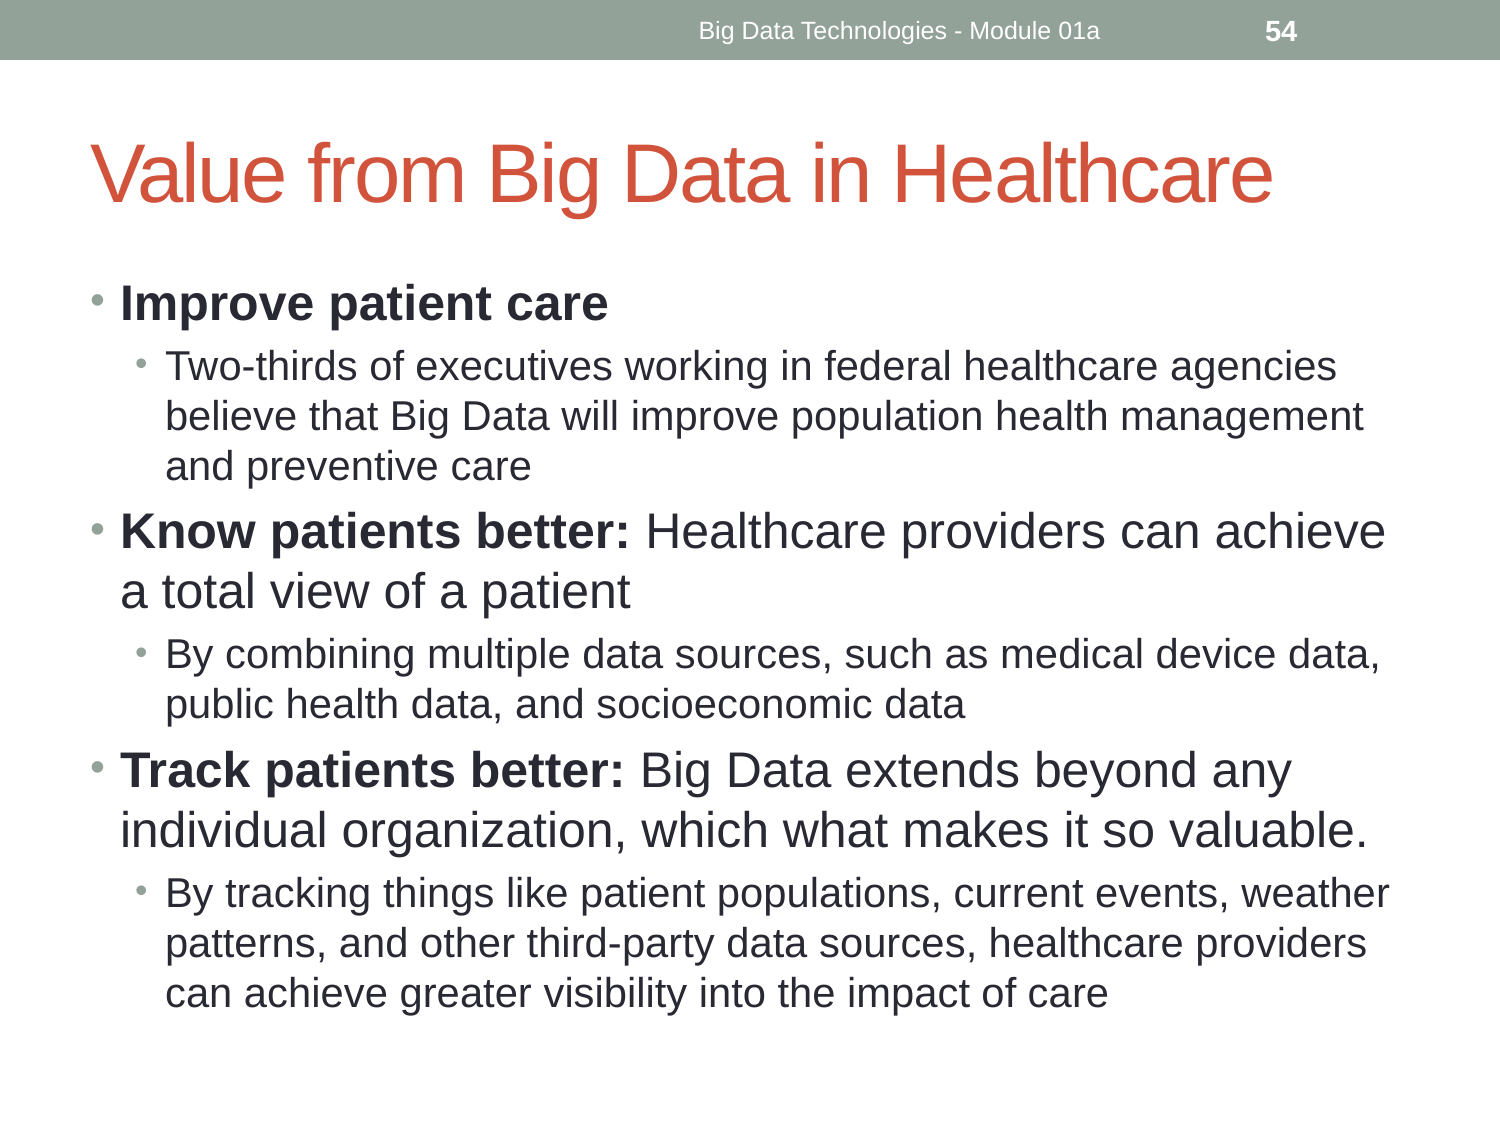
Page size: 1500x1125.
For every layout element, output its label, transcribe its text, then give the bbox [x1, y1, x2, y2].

list Improve patient care Two-thirds of executives working in federal healthcare agencies believe that Big Data will improve population health management and preventive care Know patients better: Healthcare providers can achieve a total view of a patient By combining multiple data sources, such as medical device data, public health data, and socioeconomic data Track patients better: Big Data extends beyond any individual organization, which what makes it so valuable. By tracking things like patient populations, current events, weather patterns, and other third-party data sources, healthcare providers can achieve greater visibility into the impact of care [75, 262, 1425, 1063]
title Value from Big Data in Healthcare [75, 87, 1425, 250]
footer Big Data Technologies - Module 01a [562, 3, 1238, 57]
slide_number 54 [1250, 3, 1425, 57]
